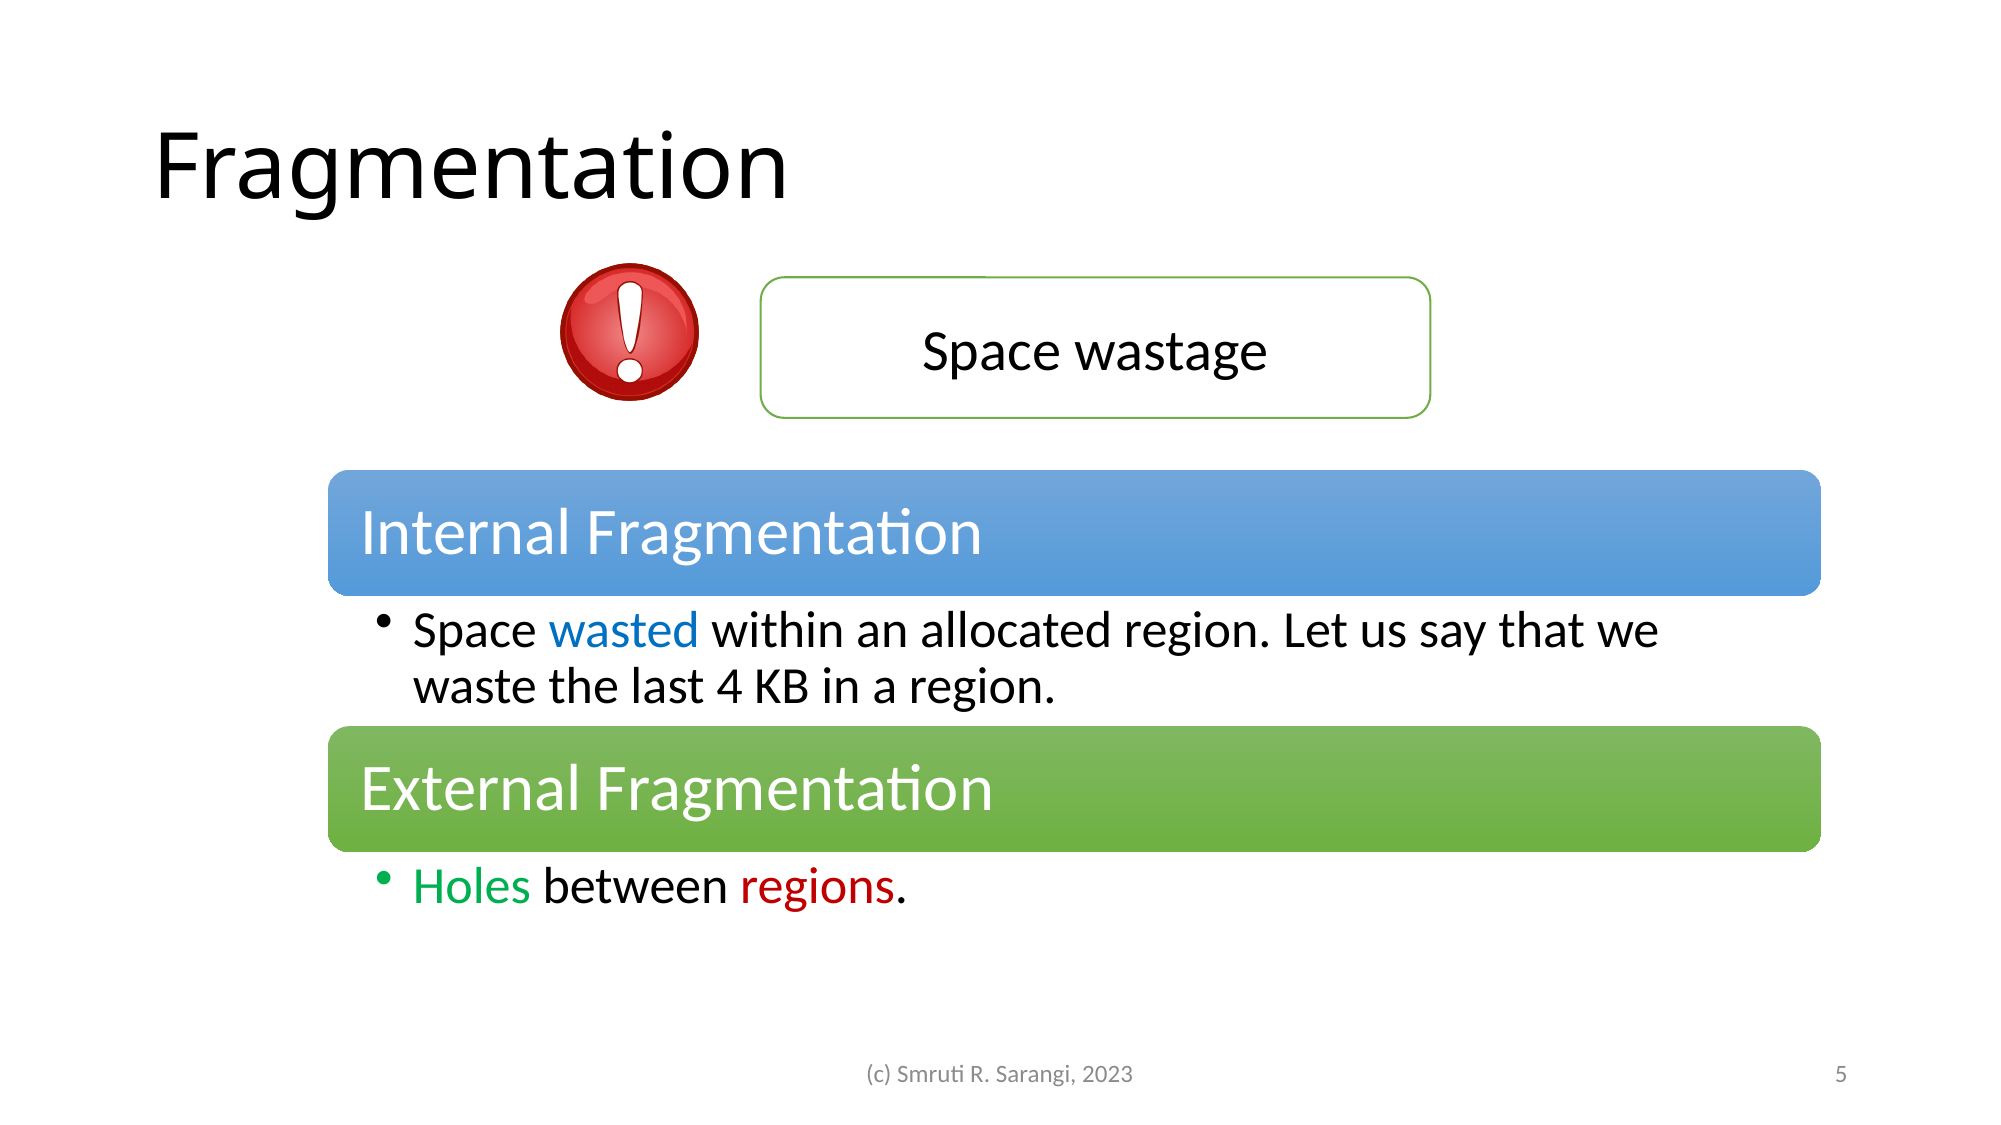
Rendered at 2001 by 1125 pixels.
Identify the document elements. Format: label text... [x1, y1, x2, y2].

title Fragmentation [137, 59, 1863, 278]
text_box Space wastage [759, 276, 1432, 419]
slide_number 5 [1412, 1042, 1863, 1103]
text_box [327, 465, 1822, 943]
footer (c) Smruti R. Sarangi, 2023 [662, 1042, 1338, 1103]
picture [560, 263, 699, 401]
